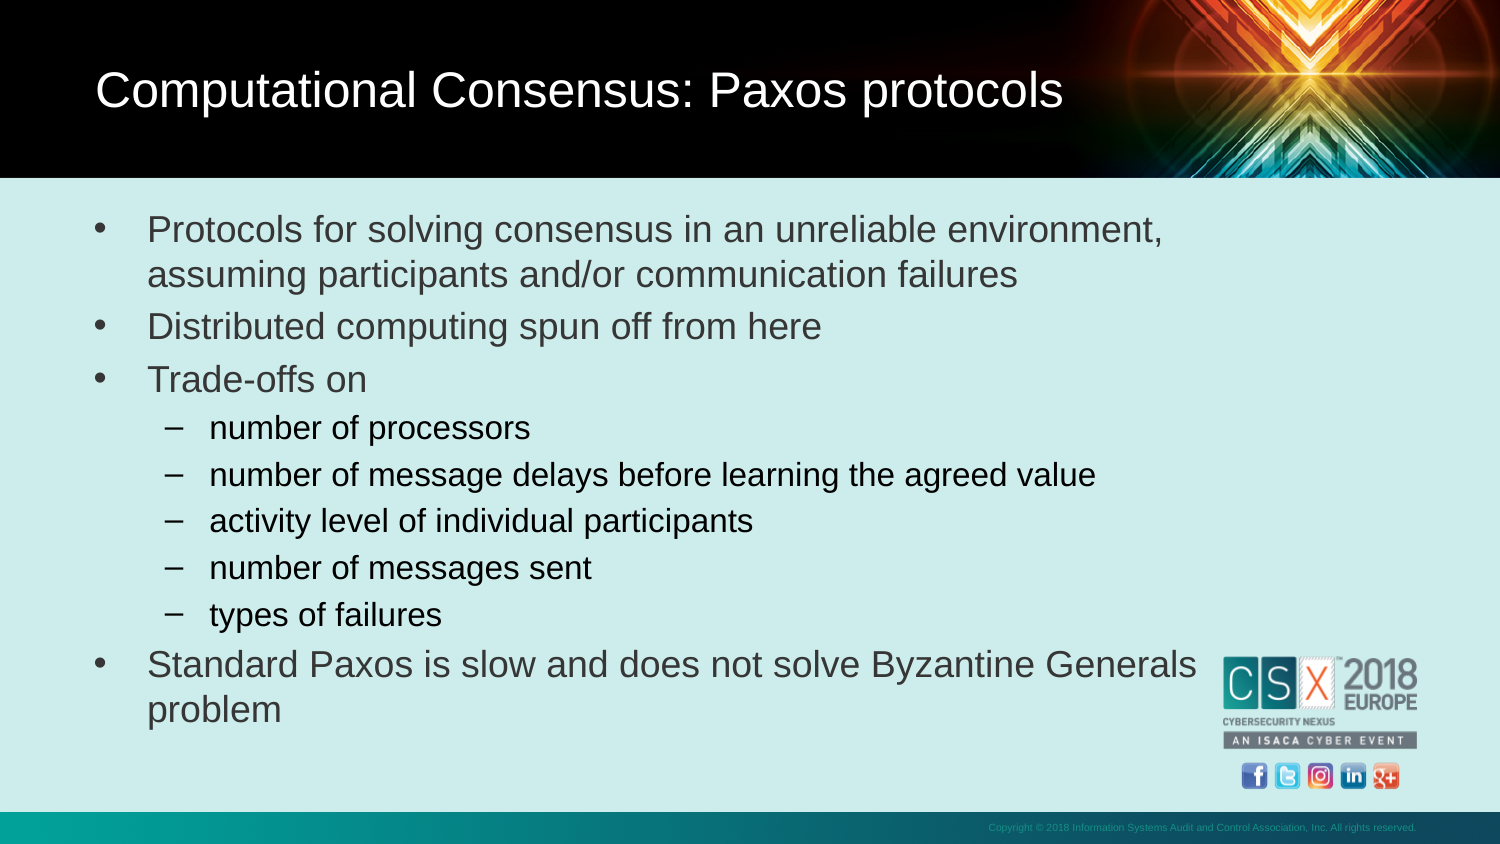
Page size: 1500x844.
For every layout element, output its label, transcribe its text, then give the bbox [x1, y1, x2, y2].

list Protocols for solving consensus in an unreliable environment, assuming participants and/or communication failures Distributed computing spun off from here Trade-offs on number of processors number of message delays before learning the agreed value activity level of individual participants number of messages sent types of failures Standard Paxos is slow and does not solve Byzantine Generals problem [80, 198, 1218, 775]
list Computational Consensus: Paxos protocols [80, 0, 1219, 176]
picture [0, 0, 1500, 844]
